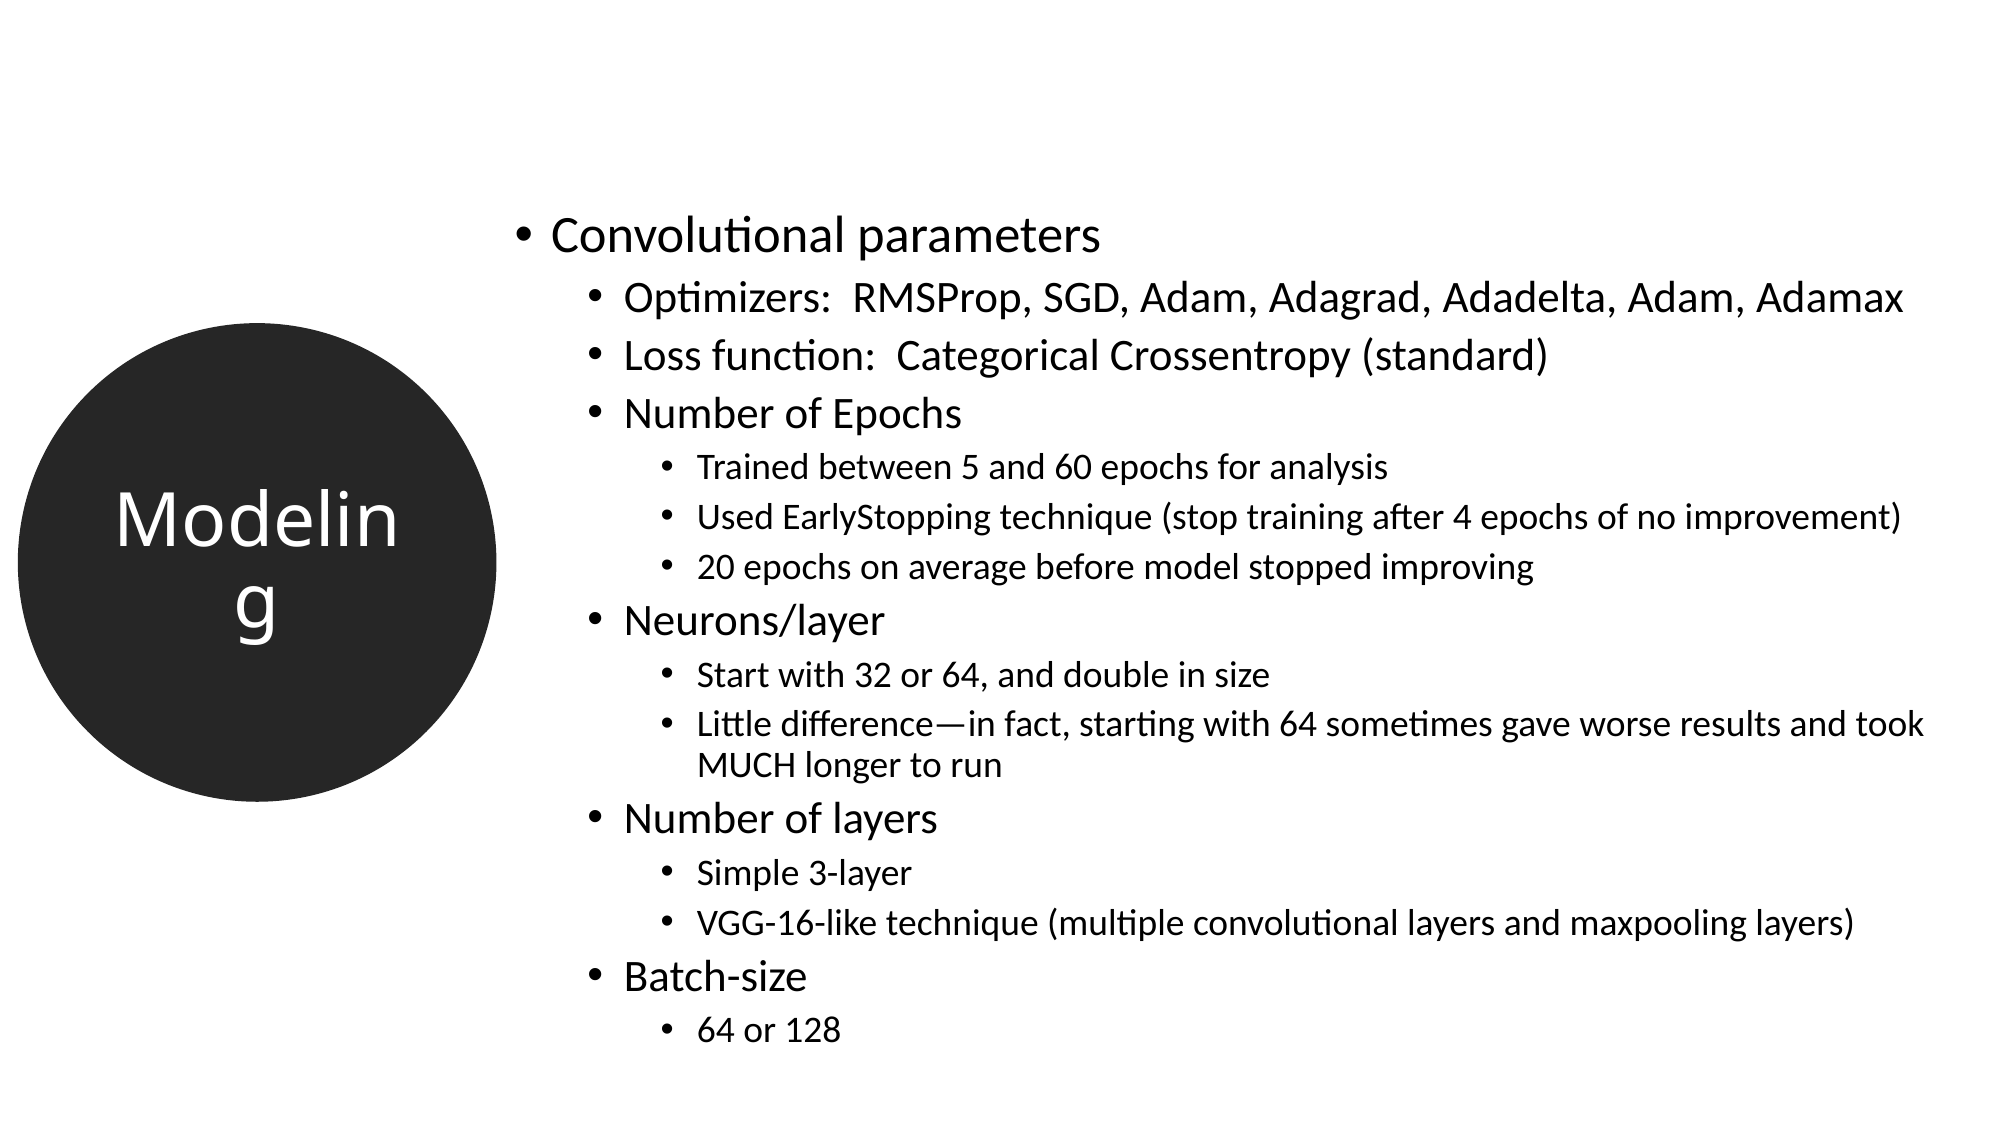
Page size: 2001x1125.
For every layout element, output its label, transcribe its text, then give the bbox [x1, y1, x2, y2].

list Convolutional parameters Optimizers: RMSProp, SGD, Adam, Adagrad, Adadelta, Adam, Adamax Loss function: Categorical Crossentropy (standard) Number of Epochs Trained between 5 and 60 epochs for analysis Used EarlyStopping technique (stop training after 4 epochs of no improvement) 20 epochs on average before model stopped improving Neurons/layer Start with 32 or 64, and double in size Little difference—in fact, starting with 64 sometimes gave worse results and took MUCH longer to run Number of layers Simple 3-layer VGG-16-like technique (multiple convolutional layers and maxpooling layers) Batch-size 64 or 128 [499, 200, 1958, 1076]
text_box Modeling [32, 337, 483, 788]
